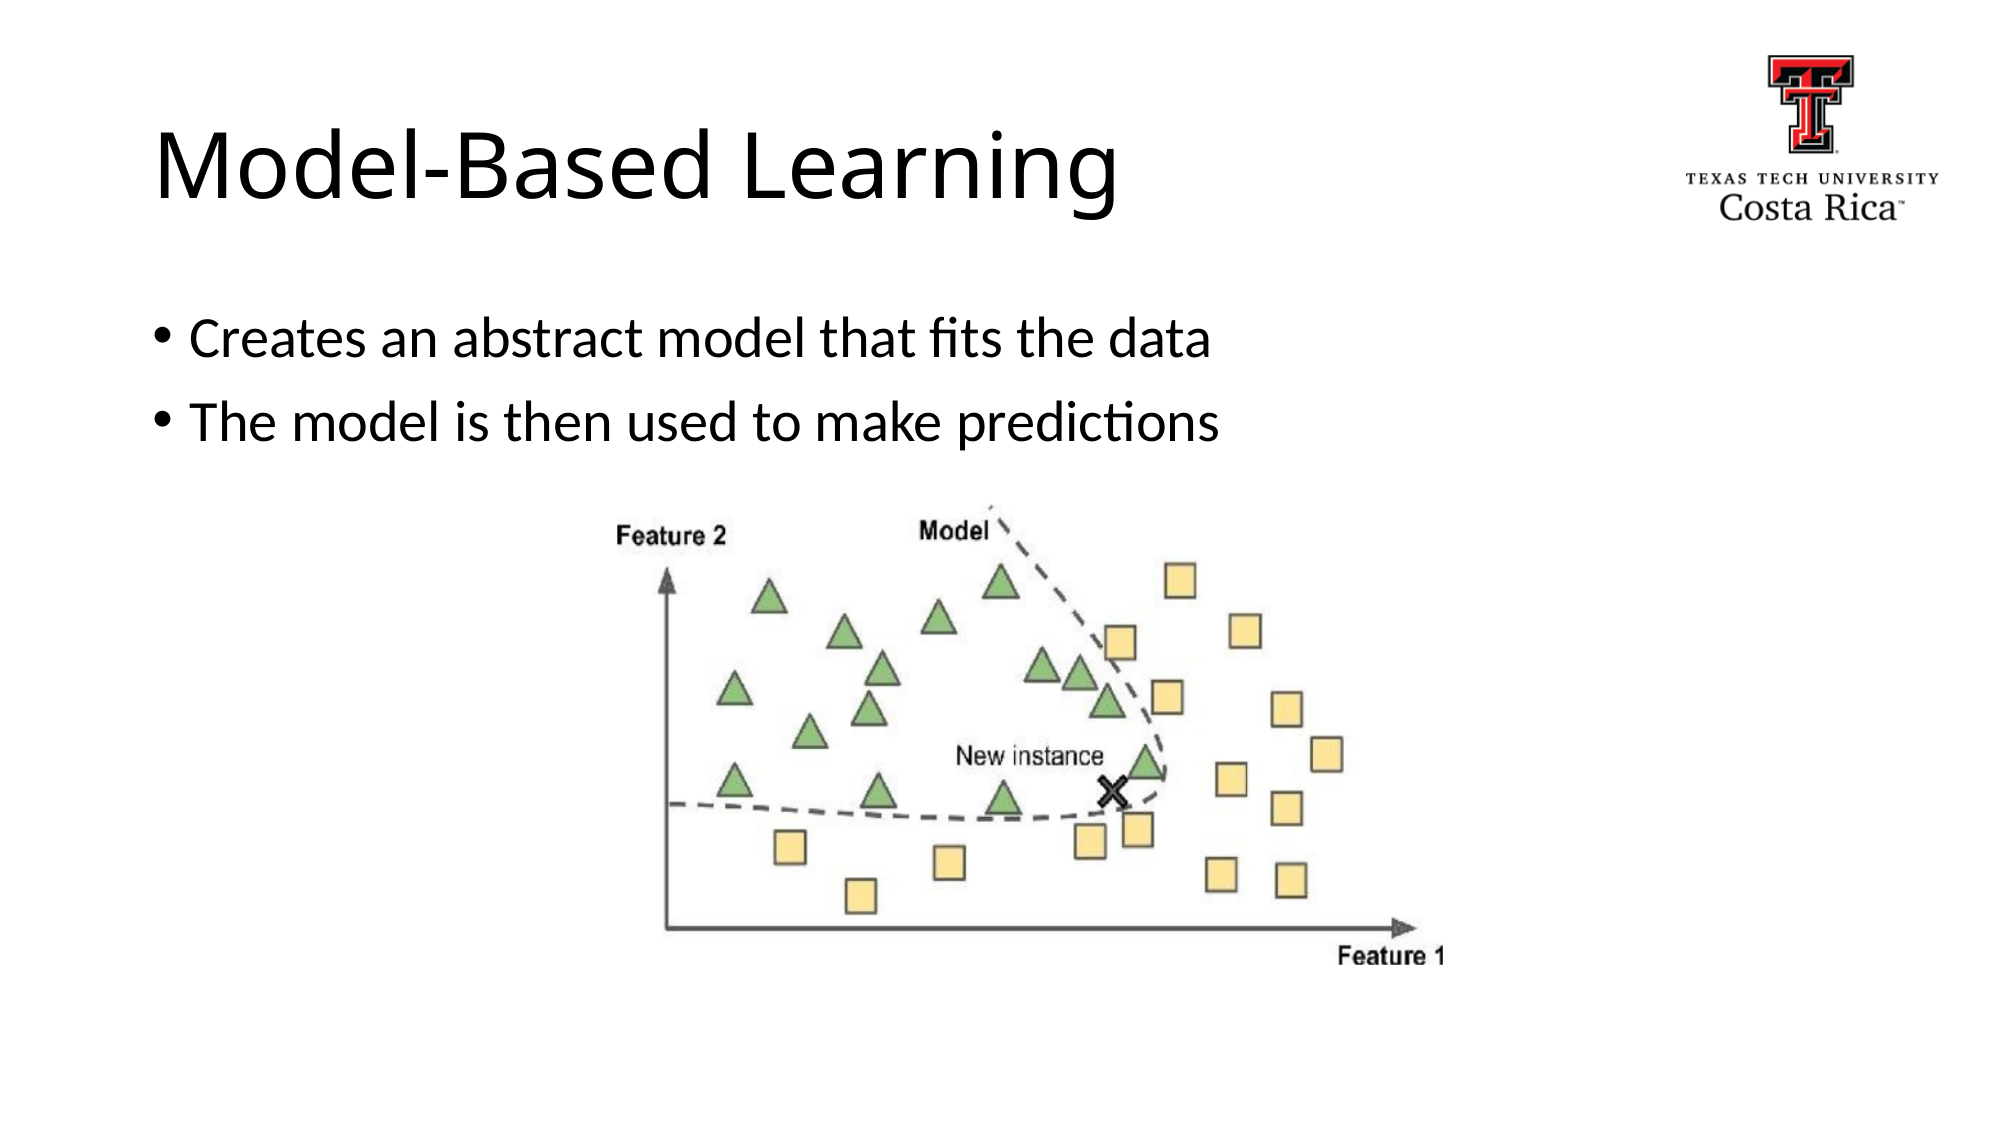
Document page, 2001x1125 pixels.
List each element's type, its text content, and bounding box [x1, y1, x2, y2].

picture [1664, 30, 1964, 251]
title Model-Based Learning [137, 59, 1863, 278]
list Creates an abstract model that fits the data The model is then used to make predictions [137, 299, 1863, 1014]
picture [591, 498, 1478, 978]
